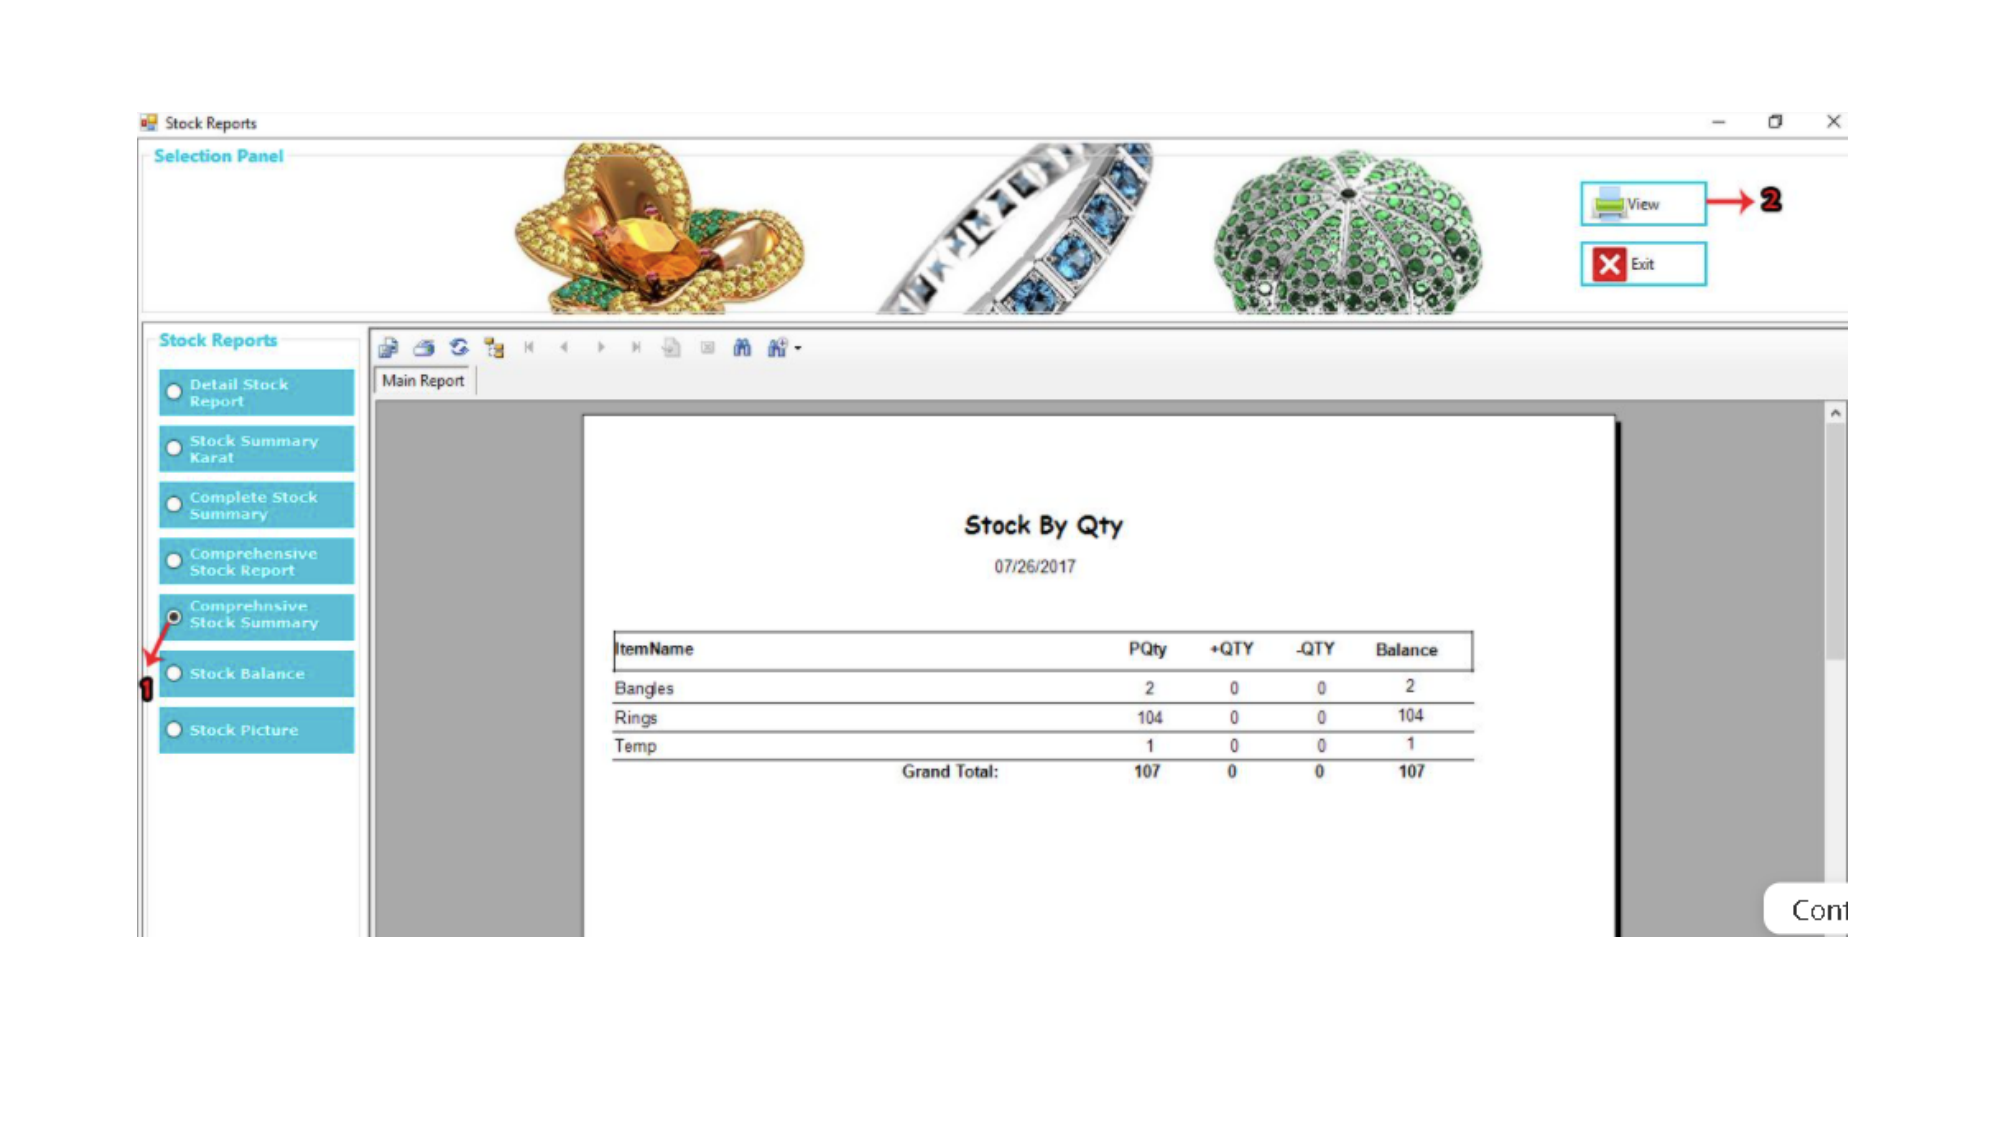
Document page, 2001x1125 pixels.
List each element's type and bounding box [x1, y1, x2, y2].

list [137, 112, 1848, 937]
